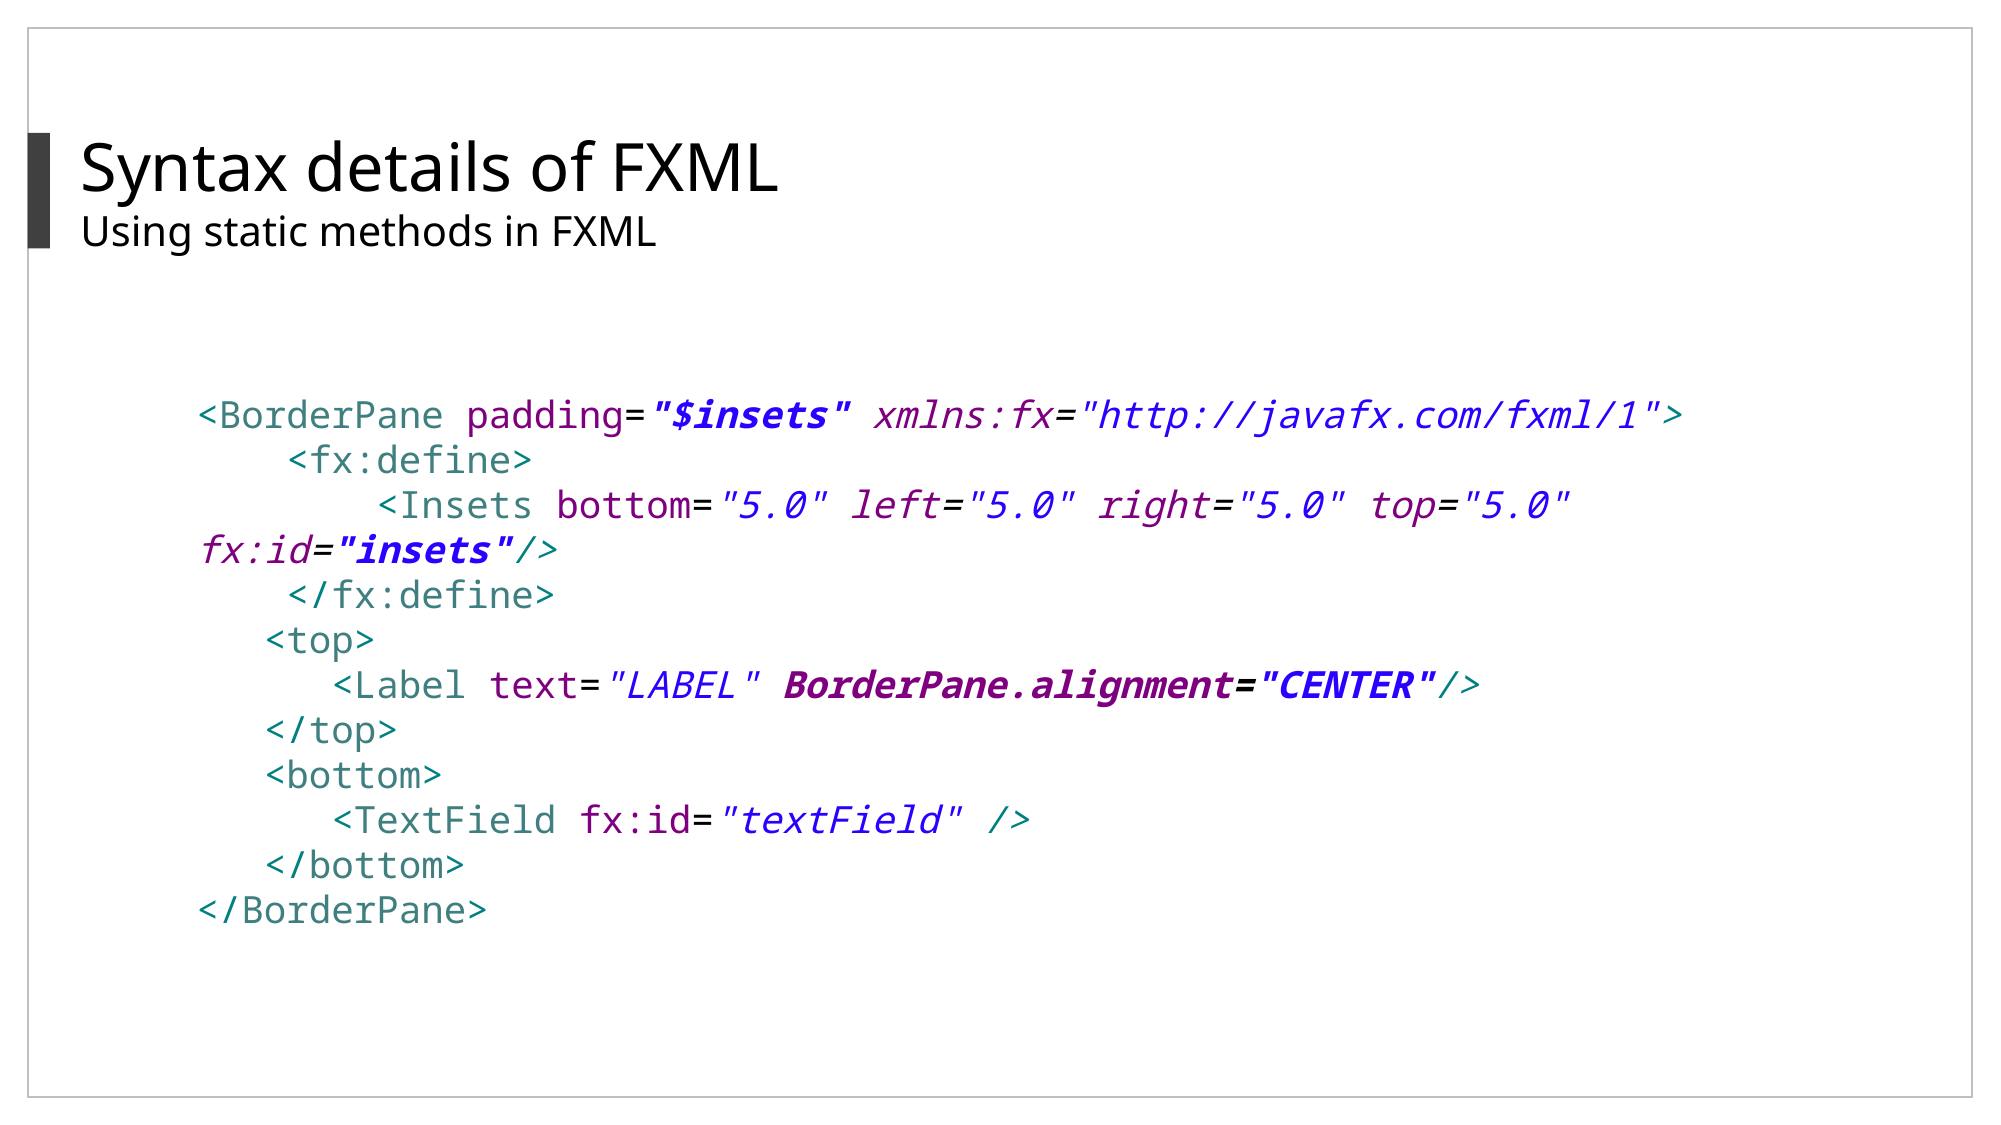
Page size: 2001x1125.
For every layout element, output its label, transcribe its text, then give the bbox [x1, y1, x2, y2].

text_box [27, 132, 51, 249]
text_box <BorderPane padding="$insets" xmlns:fx="http://javafx.com/fxml/1"> <fx:define> <Insets bottom="5.0" left="5.0" right="5.0" top="5.0" fx:id="insets"/> </fx:define> <top> <Label text="LABEL" BorderPane.alignment="CENTER"/> </top> <bottom> <TextField fx:id="textField" /> </bottom> </BorderPane> [181, 383, 1819, 938]
text_box [27, 27, 1973, 1098]
text_box Syntax details of FXML Using static methods in FXML [65, 117, 1419, 263]
